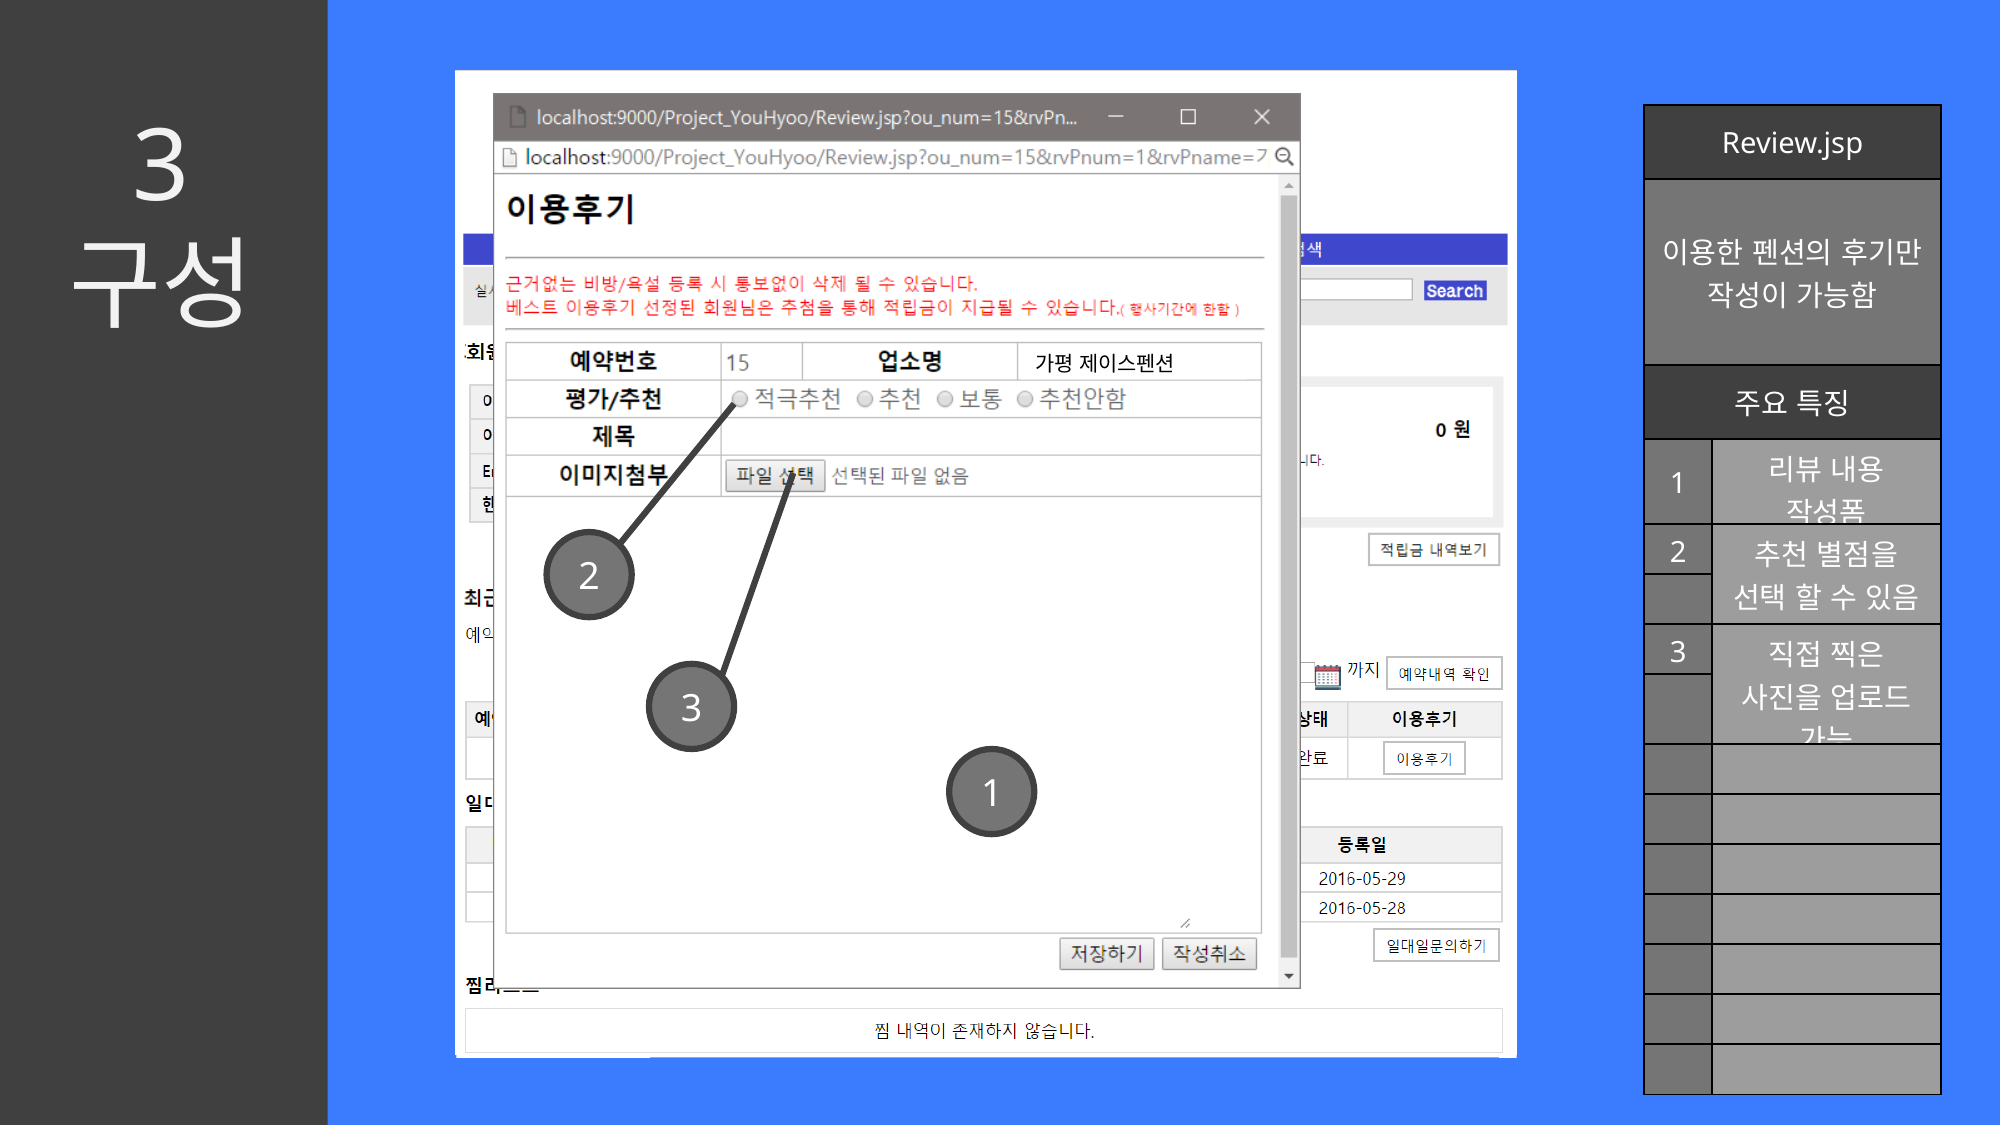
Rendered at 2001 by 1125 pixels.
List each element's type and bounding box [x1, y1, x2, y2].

table_cell [1645, 1045, 1711, 1094]
table_cell [1645, 845, 1711, 893]
text_box [0, 0, 329, 1125]
table_cell [1713, 845, 1940, 893]
table_cell [1713, 895, 1940, 943]
table_cell [1645, 366, 1940, 438]
table_cell [1645, 745, 1711, 793]
table_cell [1713, 440, 1940, 523]
table_cell [1713, 625, 1940, 743]
table_cell [1645, 525, 1711, 573]
table_cell [1645, 625, 1711, 673]
table_cell [1645, 795, 1711, 843]
table_cell [1645, 180, 1940, 364]
table_cell [1645, 575, 1711, 623]
table_cell [1713, 995, 1940, 1043]
table_header [1645, 106, 1940, 178]
table_cell [1645, 945, 1711, 993]
text_box [455, 70, 1517, 1058]
table_cell [1713, 745, 1940, 793]
table_cell [1645, 995, 1711, 1043]
table_cell [1645, 440, 1711, 523]
table_cell [1645, 895, 1711, 943]
table_cell [1645, 675, 1711, 743]
table_cell [1713, 525, 1940, 623]
table_cell [1713, 945, 1940, 993]
table_cell [1713, 795, 1940, 843]
table_cell [1713, 1045, 1940, 1094]
